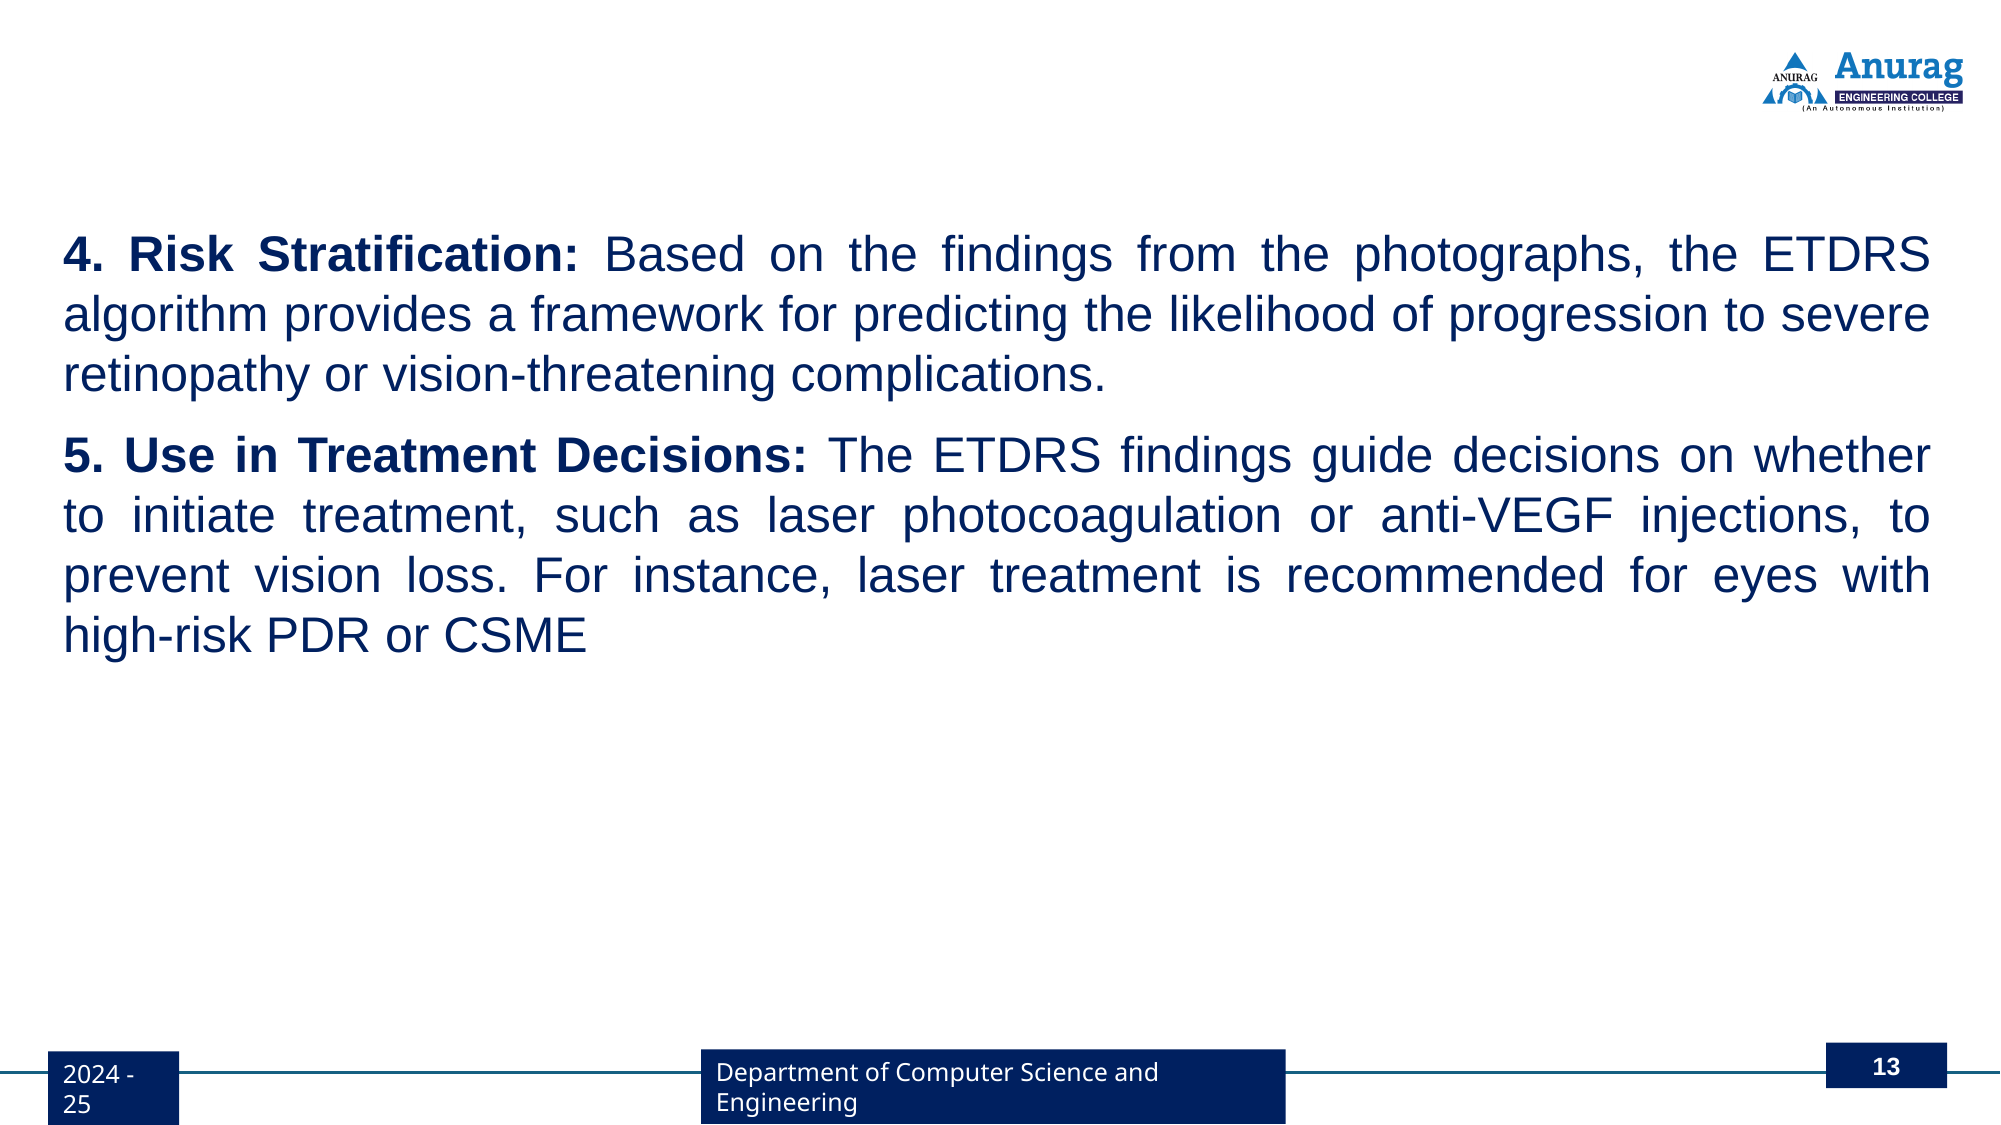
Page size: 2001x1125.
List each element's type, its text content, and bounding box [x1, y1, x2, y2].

picture [1762, 52, 1963, 112]
list 4. Risk Stratification: Based on the findings from the photographs, the ETDRS algorithm provides a framework for predicting the likelihood of progression to severe retinopathy or vision-threatening complications. 5. Use in Treatment Decisions: The ETDRS findings guide decisions on whether to initiate treatment, such as laser photocoagulation or anti-VEGF injections, to prevent vision loss. For instance, laser treatment is recommended for eyes with high-risk PDR or CSME [48, 214, 1948, 1014]
slide_number 13 [1826, 1042, 1948, 1089]
